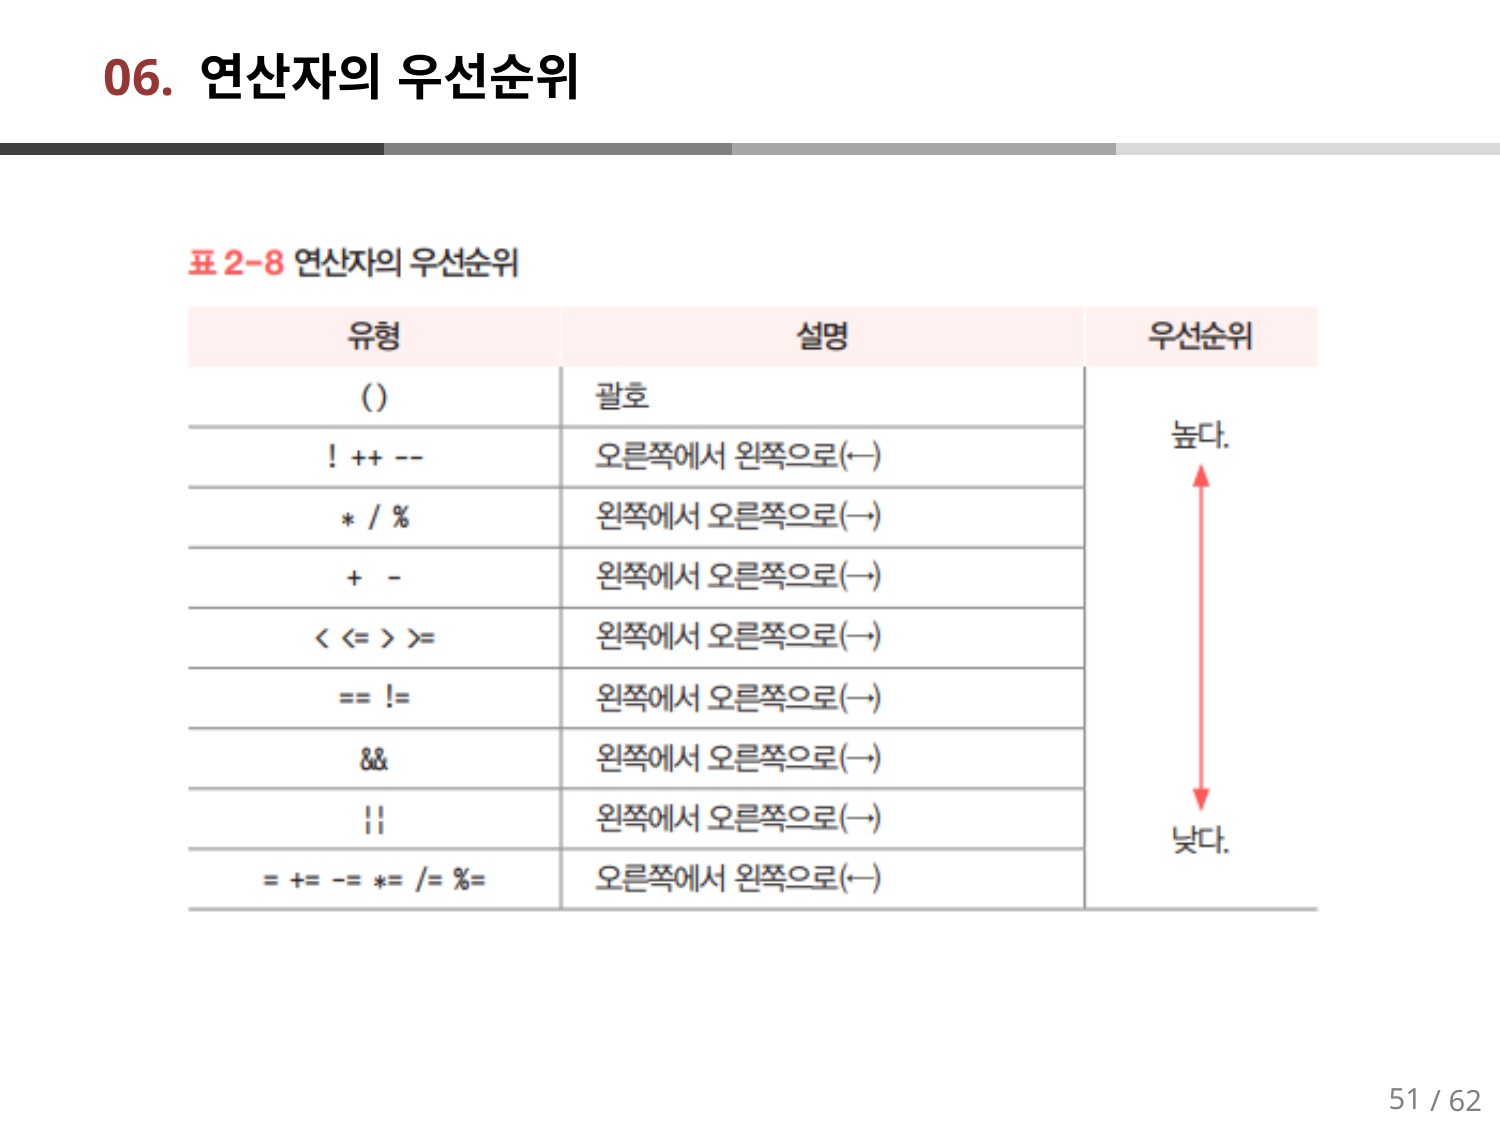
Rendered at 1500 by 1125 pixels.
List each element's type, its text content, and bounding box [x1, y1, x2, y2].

picture [173, 243, 1327, 929]
title 06. 연산자의 우선순위 [88, 30, 1211, 121]
